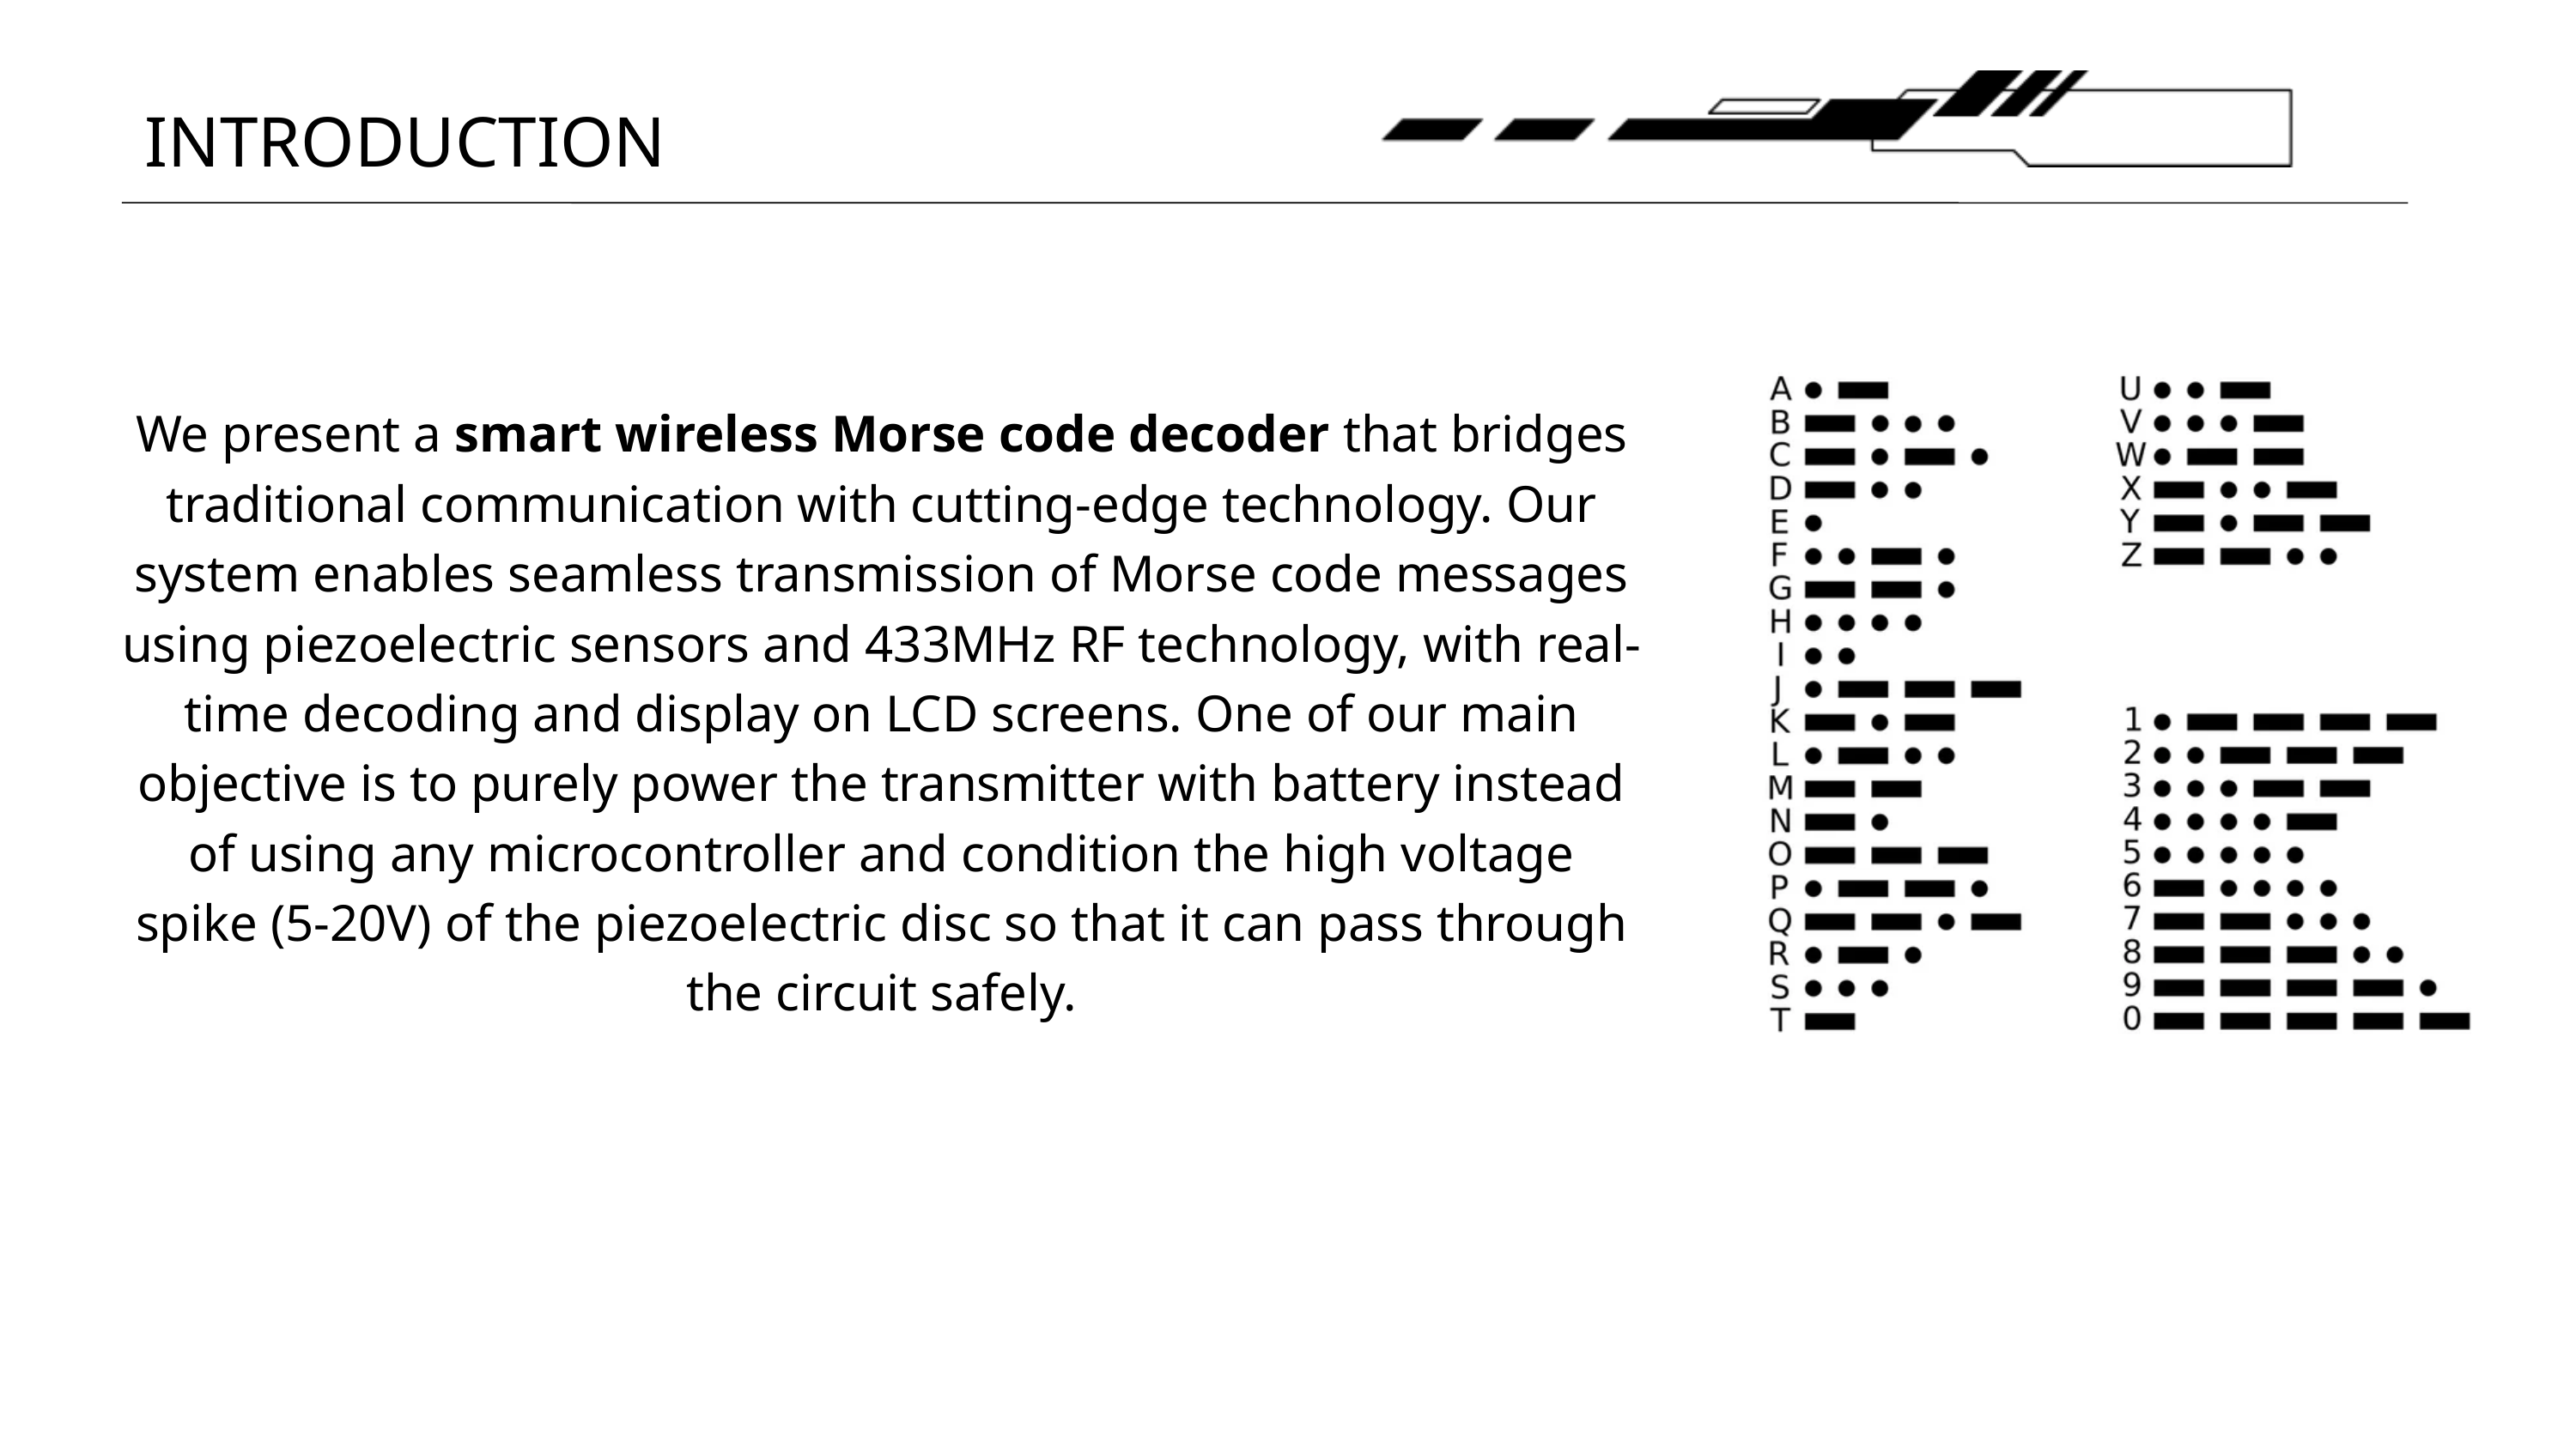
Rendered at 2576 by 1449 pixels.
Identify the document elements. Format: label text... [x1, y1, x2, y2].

text_box [1732, 352, 2507, 1064]
text_box [1378, 70, 2297, 167]
text_box INTRODUCTION [144, 118, 1061, 181]
text_box We present a smart wireless Morse code decoder that bridges traditional communication with cutting-edge technology. Our system enables seamless transmission of Morse code messages using piezoelectric sensors and 433MHz RF technology, with real-time decoding and display on LCD screens. One of our main objective is to purely power the transmitter with battery instead of using any microcontroller and condition the high voltage spike (5-20V) of the piezoelectric disc so that it can pass through the circuit safely. [121, 392, 1643, 1022]
